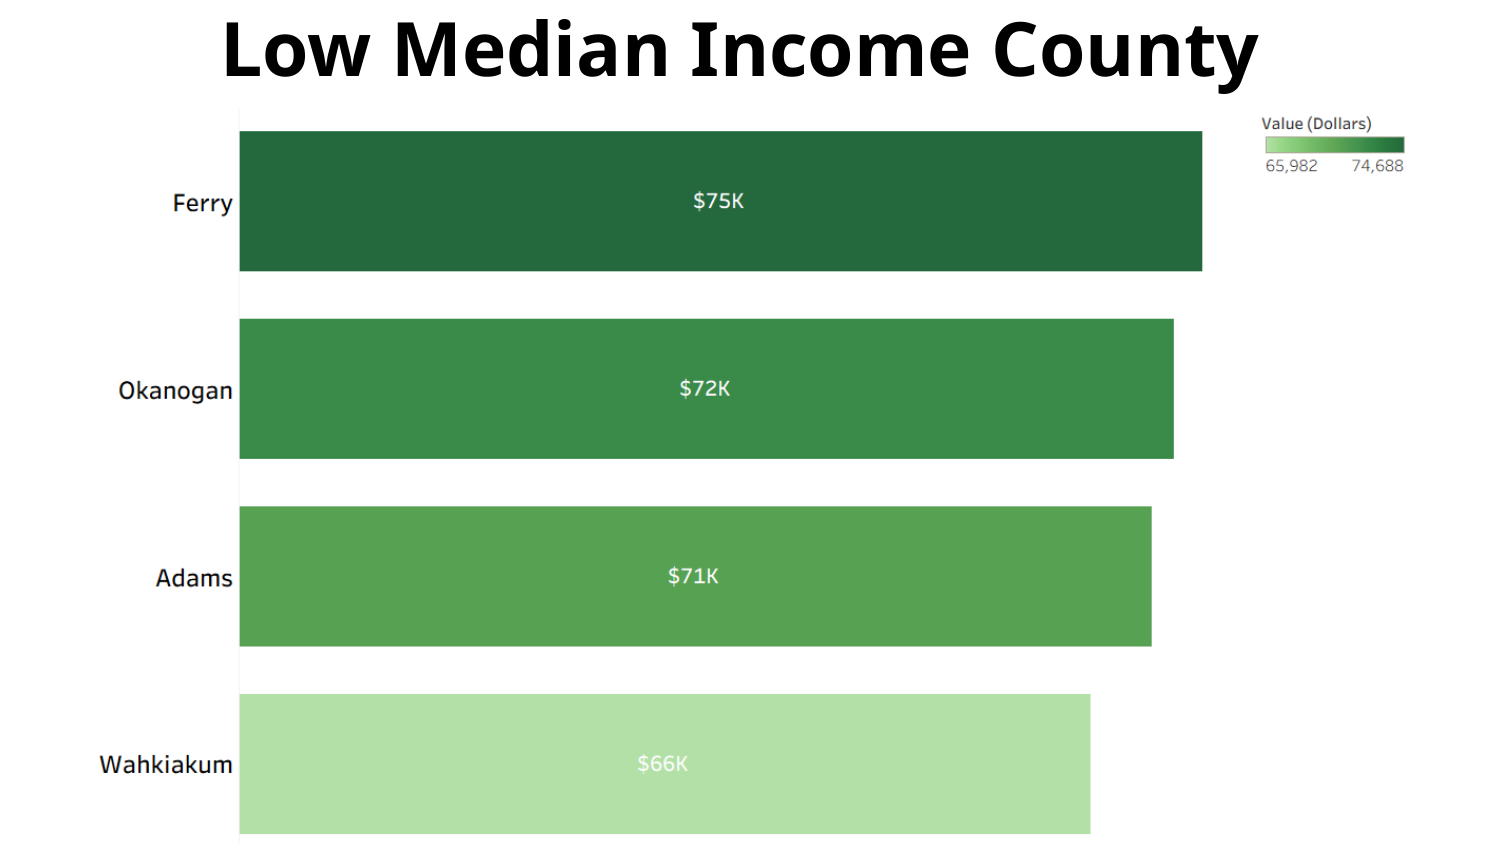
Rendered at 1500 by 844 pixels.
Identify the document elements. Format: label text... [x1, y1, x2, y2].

picture [91, 108, 1409, 844]
title Low Median Income County [75, 0, 1425, 66]
